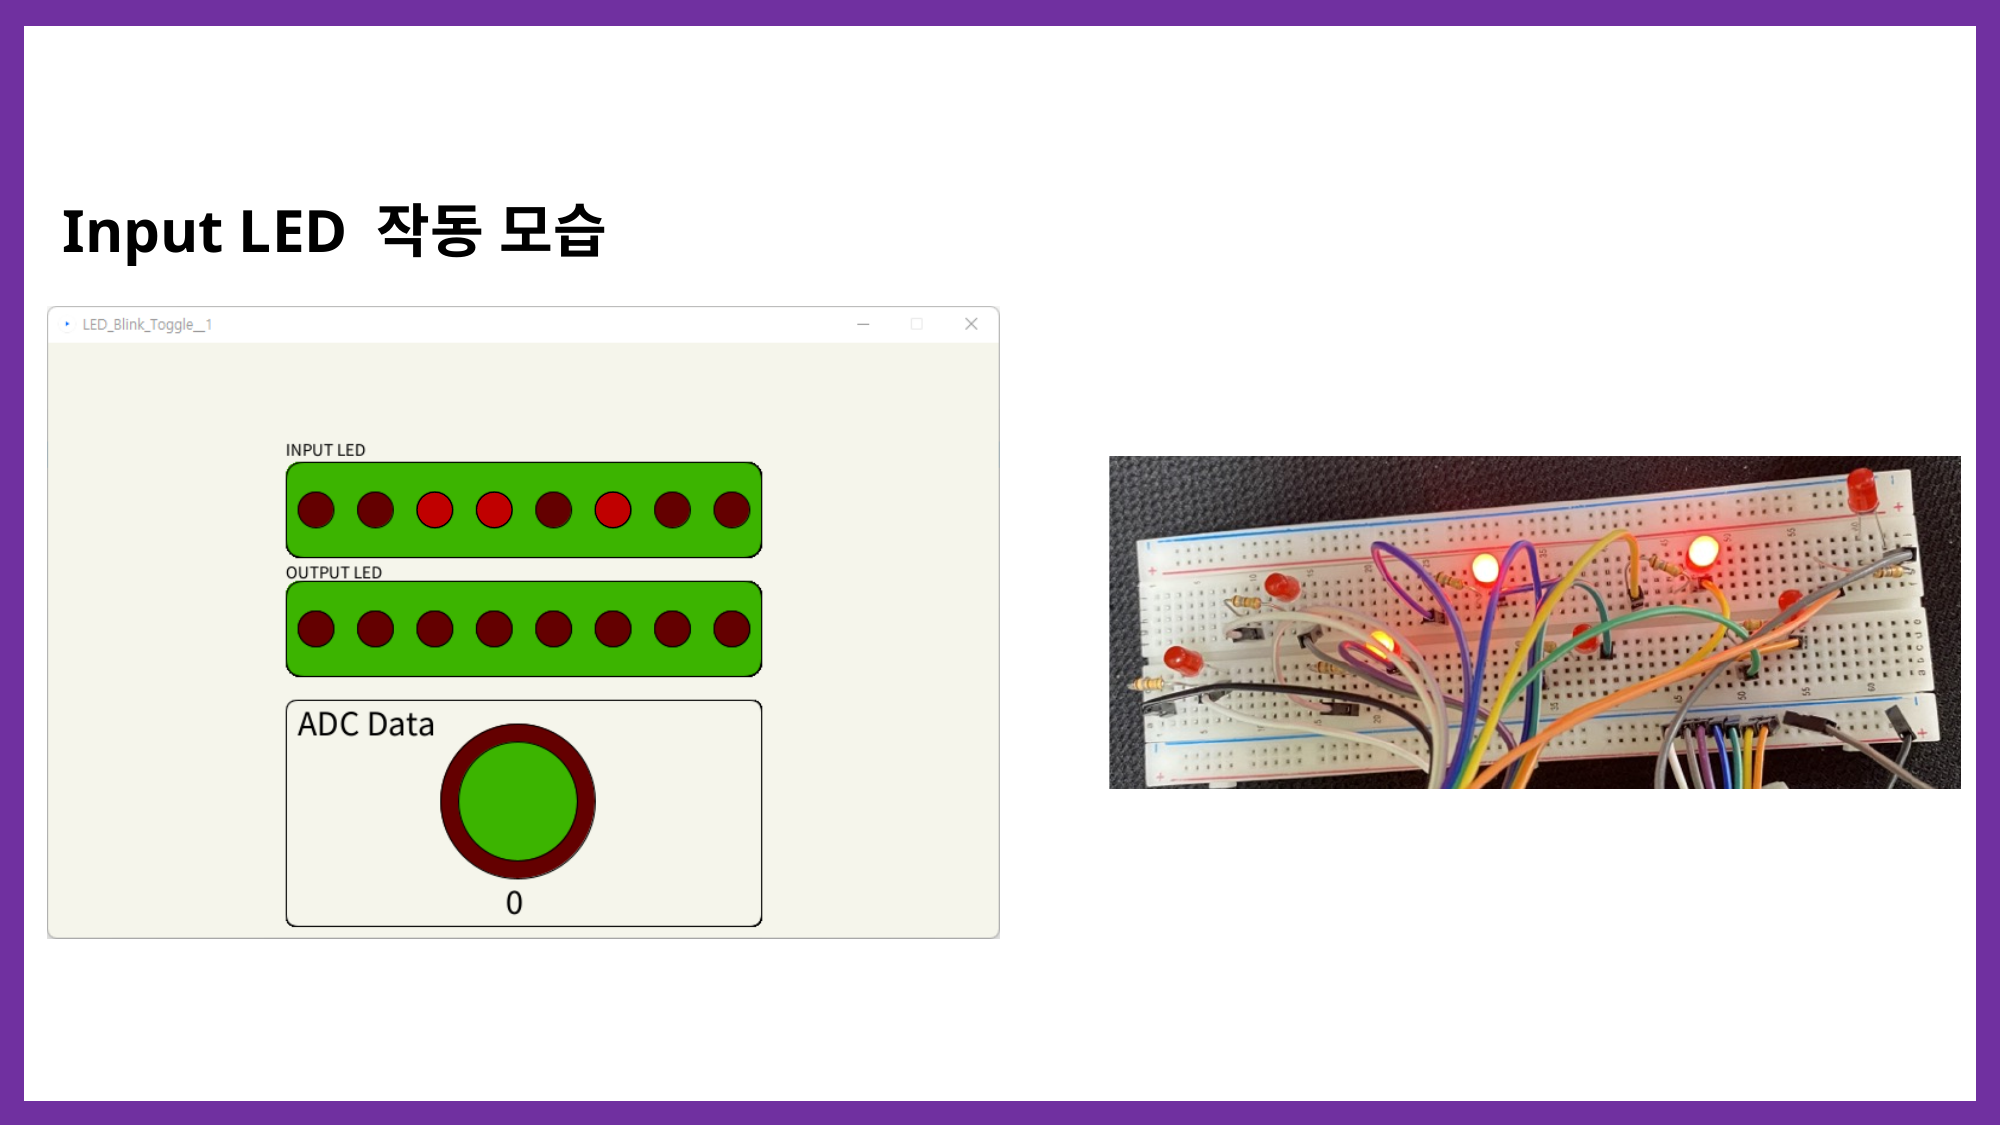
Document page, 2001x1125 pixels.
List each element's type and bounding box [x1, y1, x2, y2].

picture [47, 306, 1000, 939]
picture [1368, 196, 1702, 1049]
text_box [0, 0, 2000, 1125]
